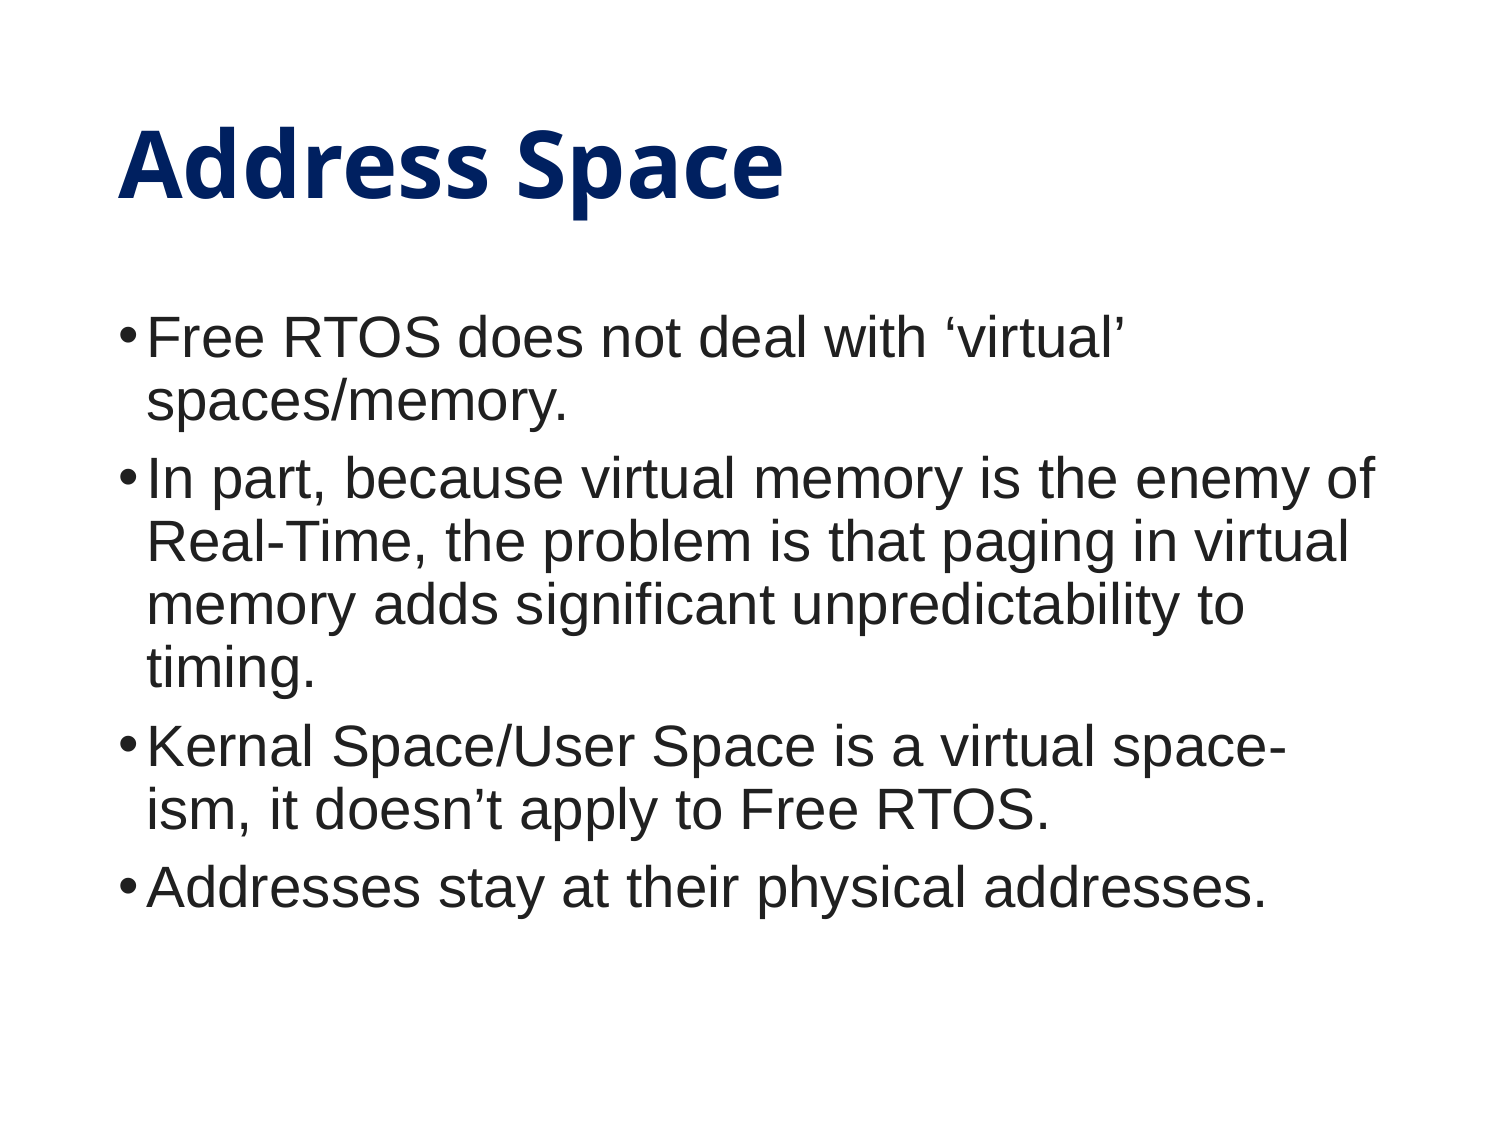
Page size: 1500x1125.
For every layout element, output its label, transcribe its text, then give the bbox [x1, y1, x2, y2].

list Free RTOS does not deal with ‘virtual’ spaces/memory. In part, because virtual memory is the enemy of Real-Time, the problem is that paging in virtual memory adds significant unpredictability to timing. Kernal Space/User Space is a virtual space-ism, it doesn’t apply to Free RTOS. Addresses stay at their physical addresses. [103, 299, 1397, 1014]
title Address Space [103, 59, 1397, 278]
